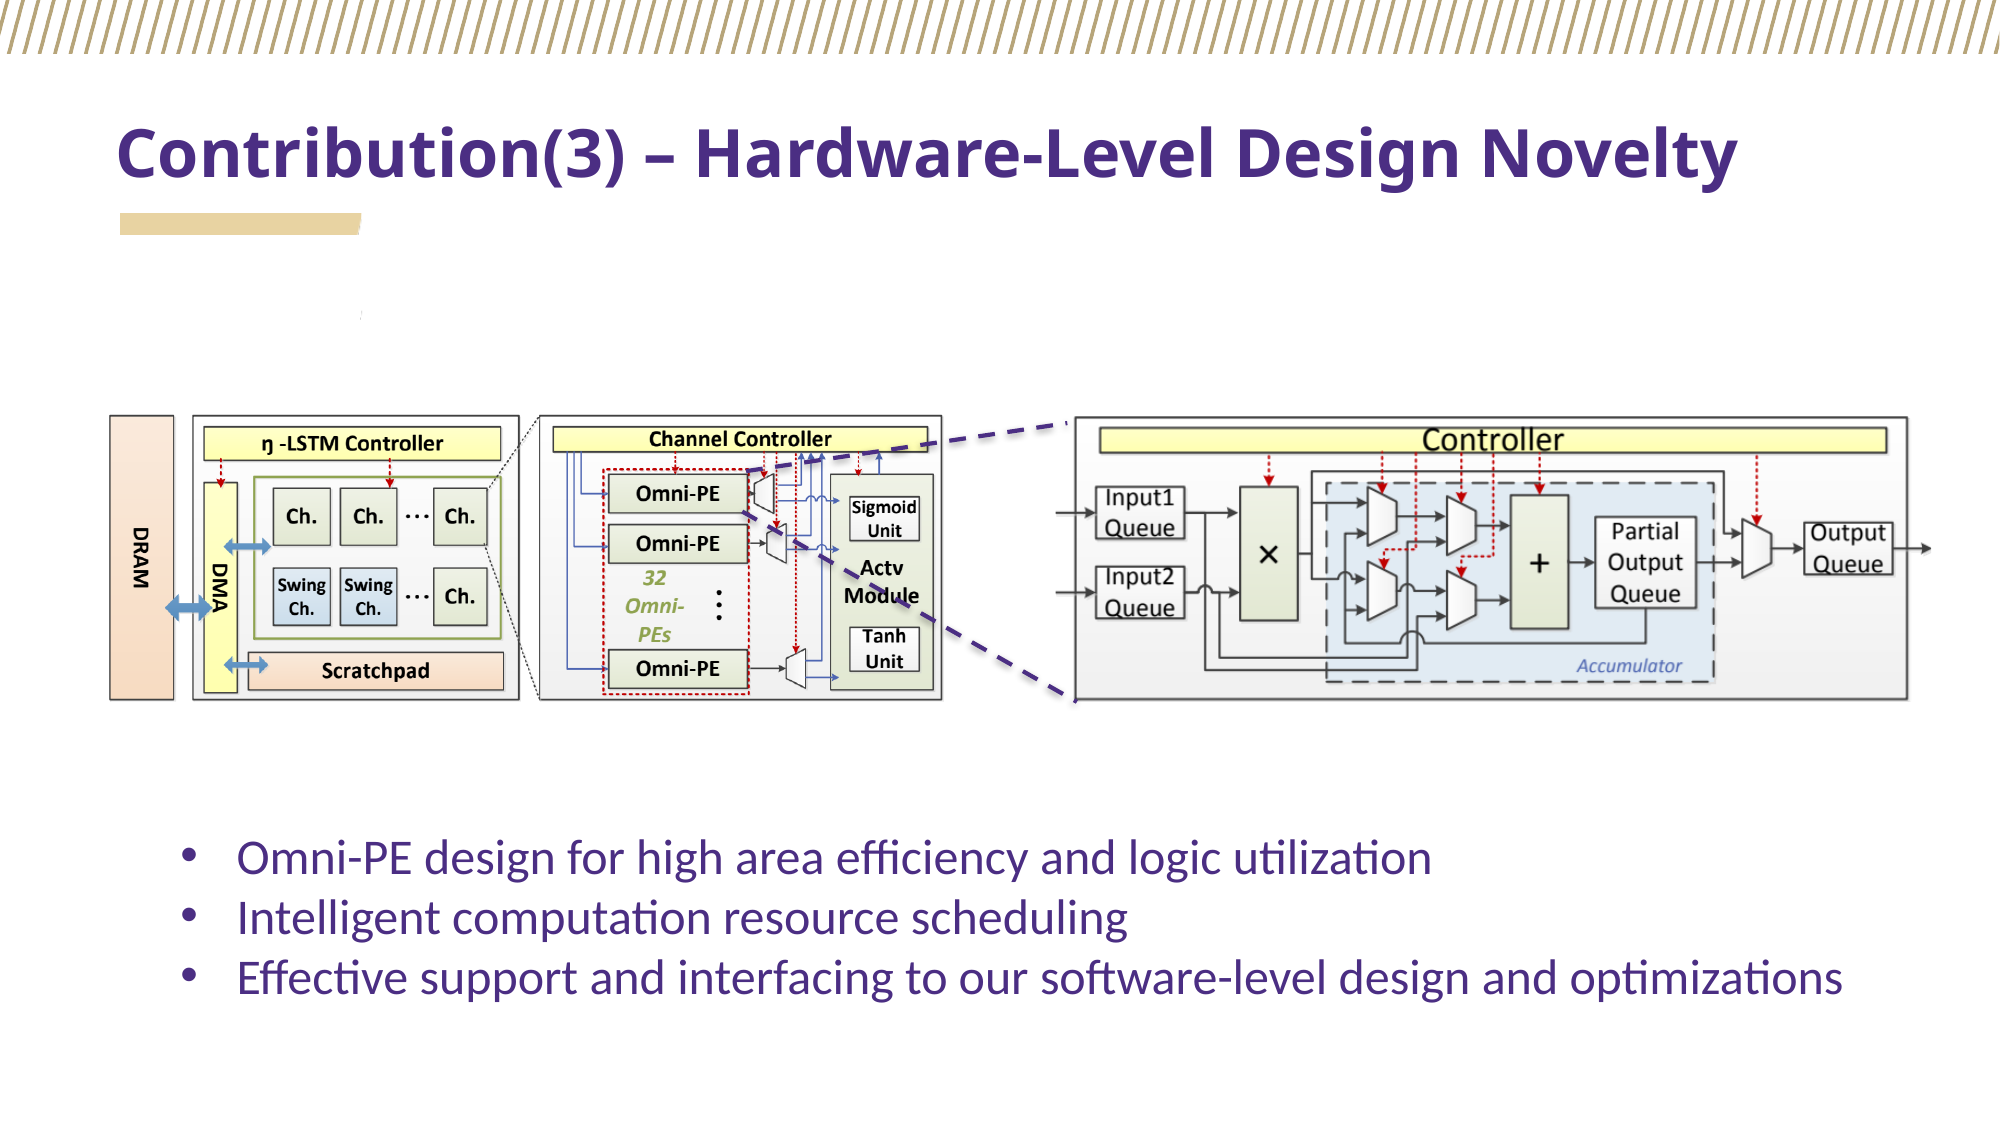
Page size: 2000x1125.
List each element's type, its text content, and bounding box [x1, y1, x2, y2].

picture [1055, 412, 1932, 703]
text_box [745, 422, 1068, 472]
picture [0, 0, 2000, 54]
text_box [741, 511, 1078, 703]
title Contribution(3) – Hardware-Level Design Novelty [100, 82, 1891, 199]
picture [105, 412, 944, 703]
text_box Omni-PE design for high area efficiency and logic utilization Intelligent computation resource scheduling Effective support and interfacing to our software-level design and optimizations [165, 816, 1859, 1012]
